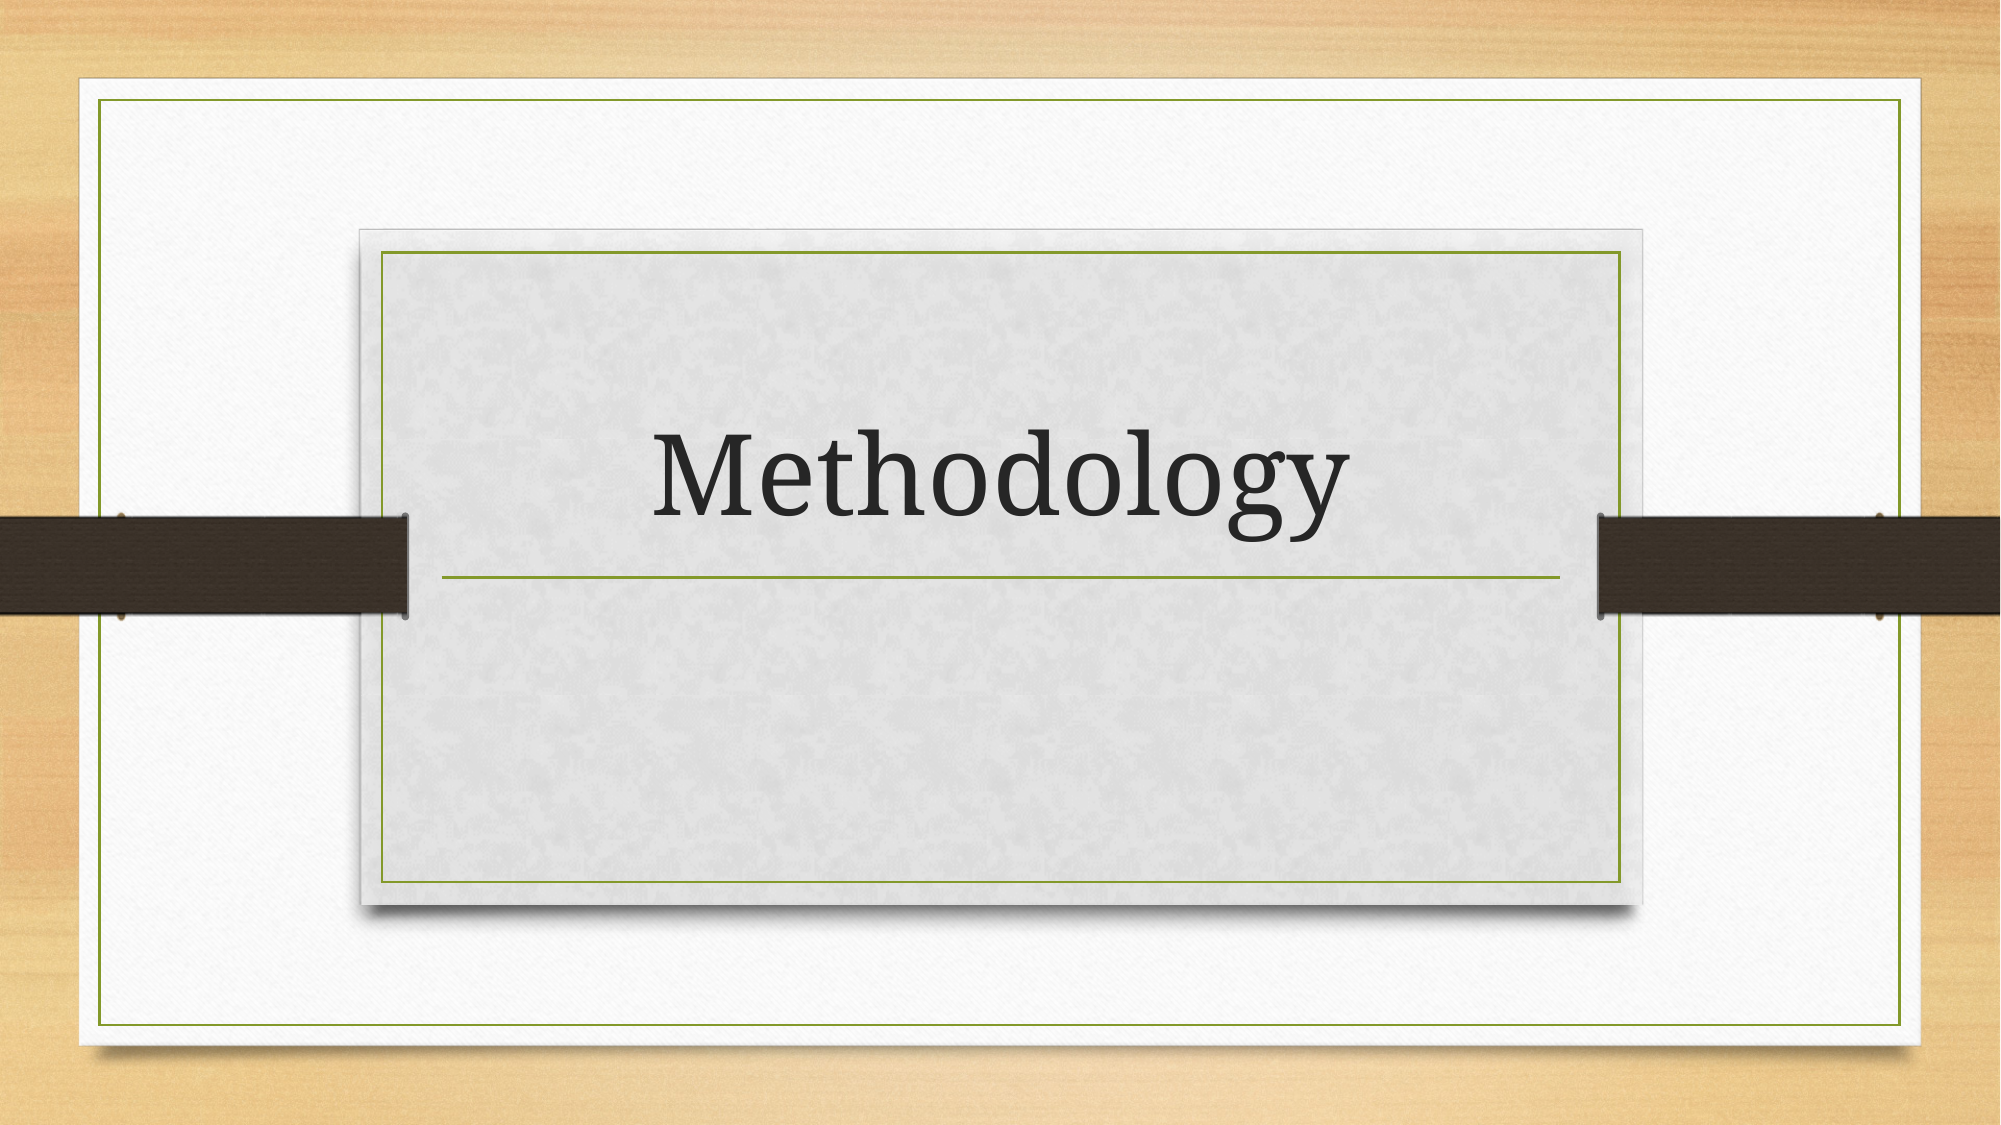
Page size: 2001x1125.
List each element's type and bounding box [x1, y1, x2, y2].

text_box [0, 512, 2000, 621]
text_box [0, 0, 2000, 512]
text_box [0, 621, 2000, 1125]
